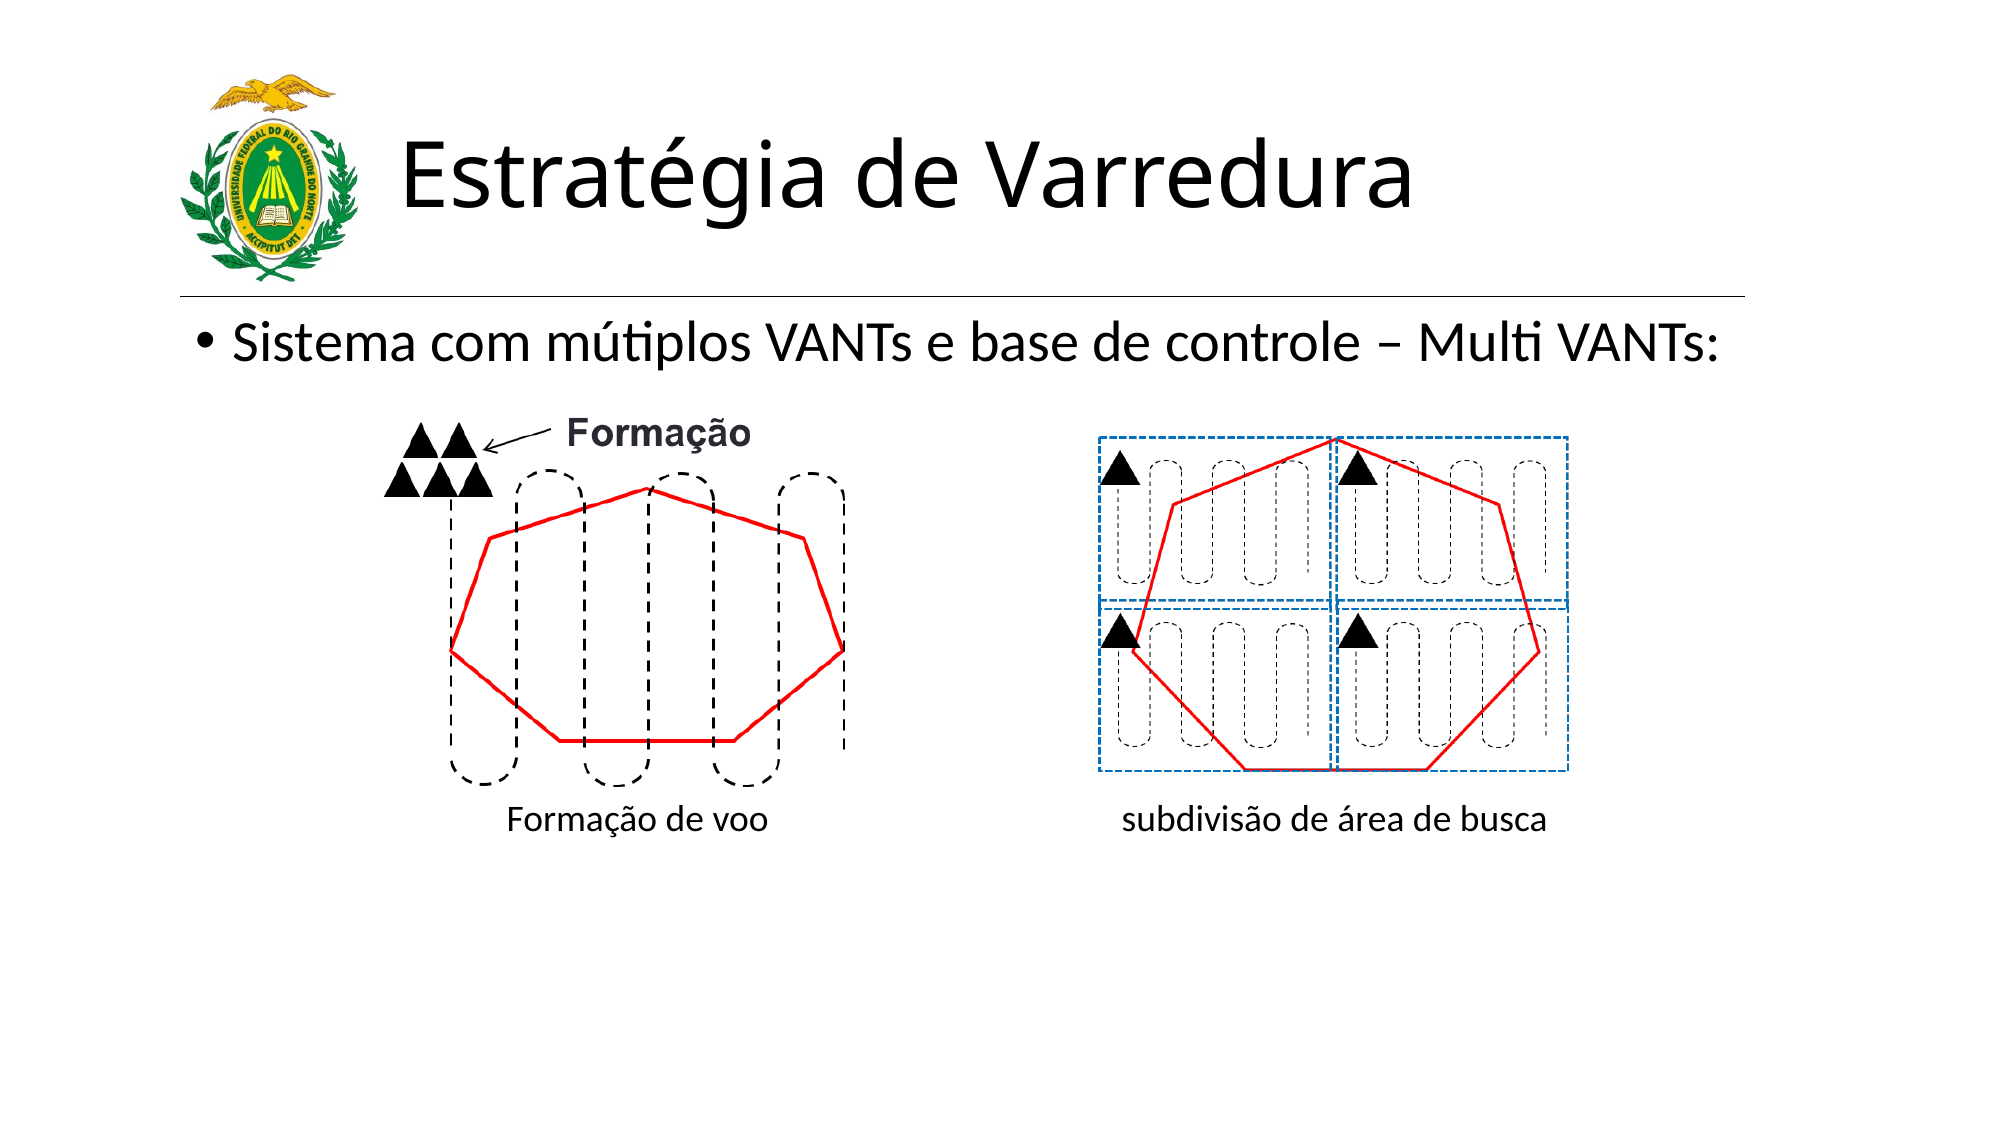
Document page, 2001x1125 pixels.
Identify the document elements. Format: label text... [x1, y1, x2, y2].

picture [180, 74, 358, 282]
text_box Sistema com mútiplos VANTs e base de controle – Multi VANTs: [180, 303, 1888, 1018]
title Estratégia de Varredura [383, 74, 1890, 282]
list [383, 395, 844, 787]
picture [1098, 436, 1569, 772]
